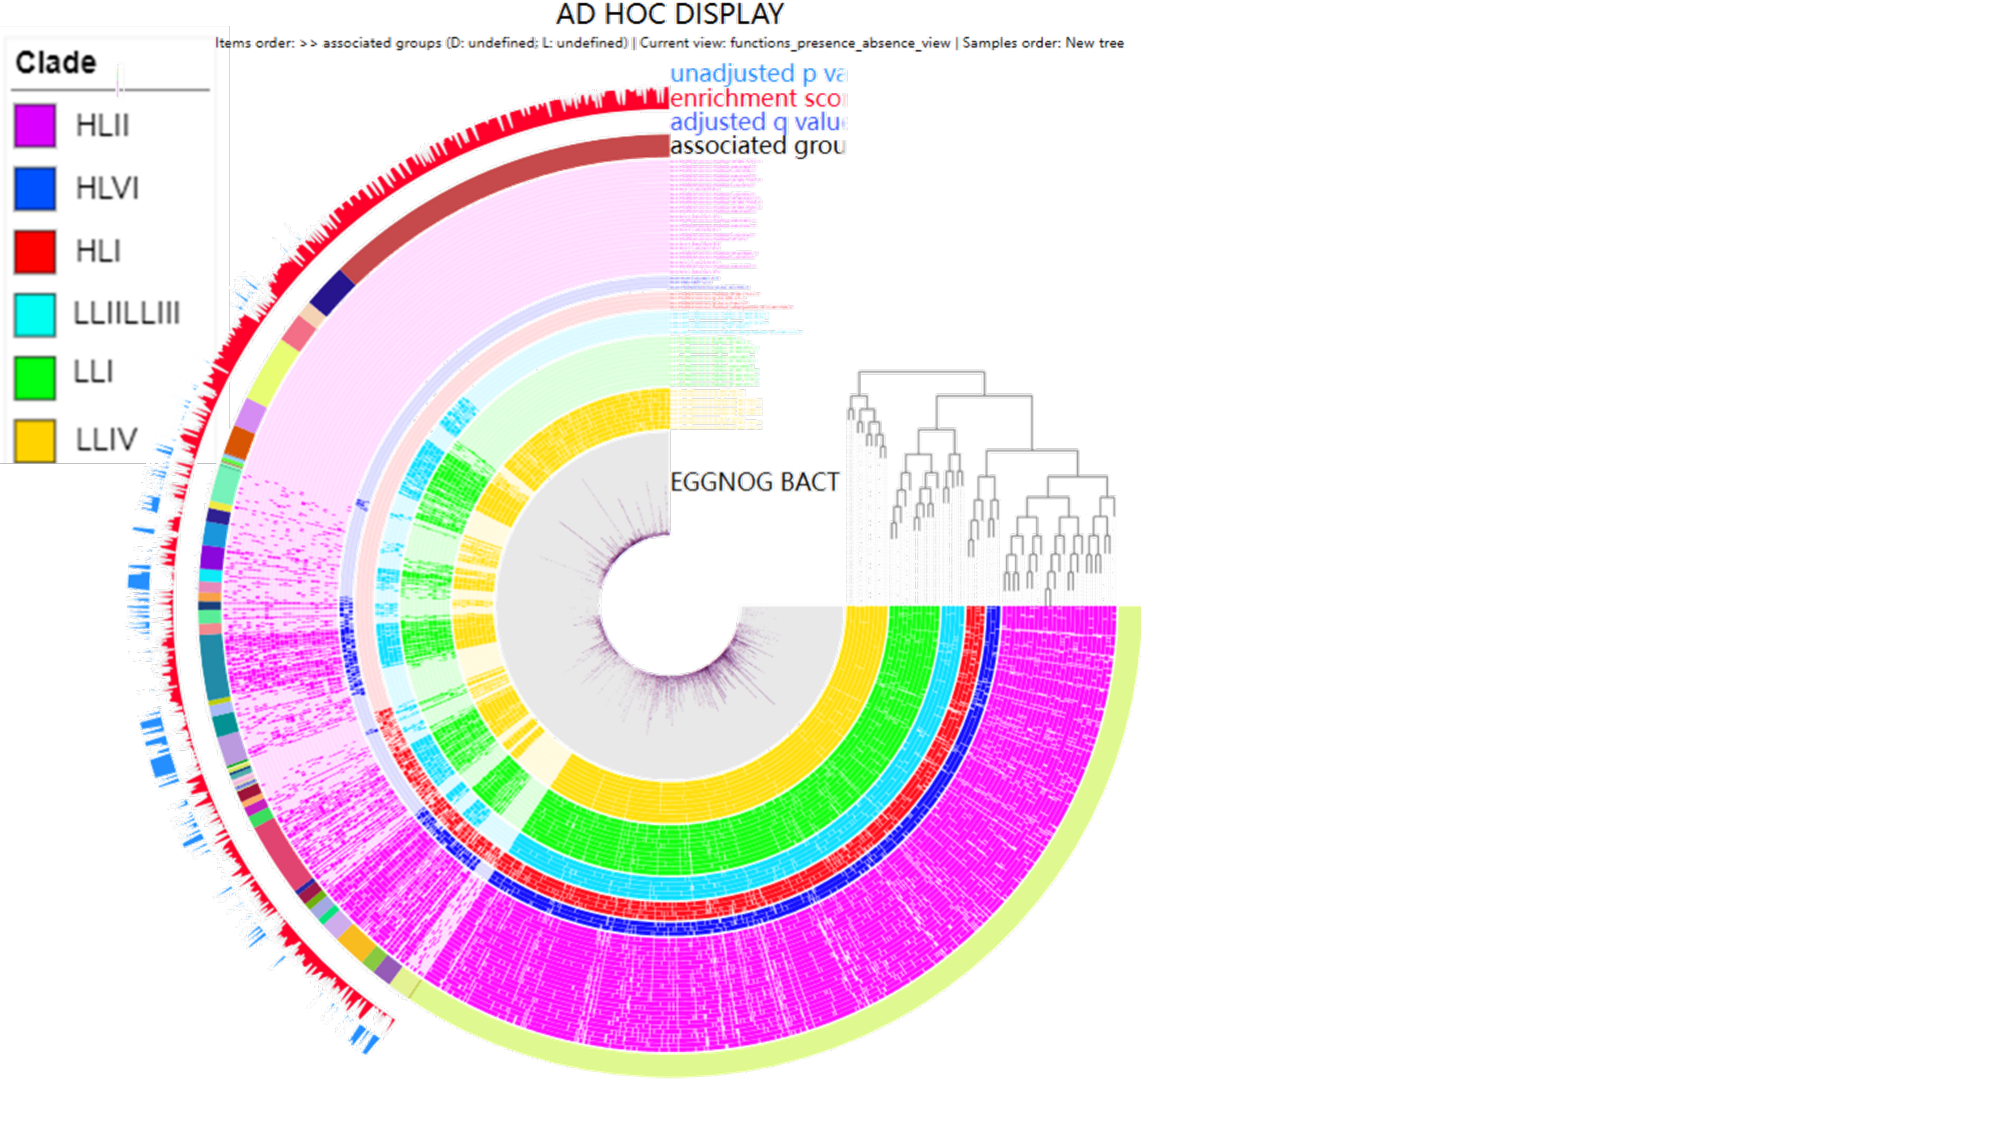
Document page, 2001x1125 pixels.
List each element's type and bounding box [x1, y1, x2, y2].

picture [0, 0, 1141, 1125]
